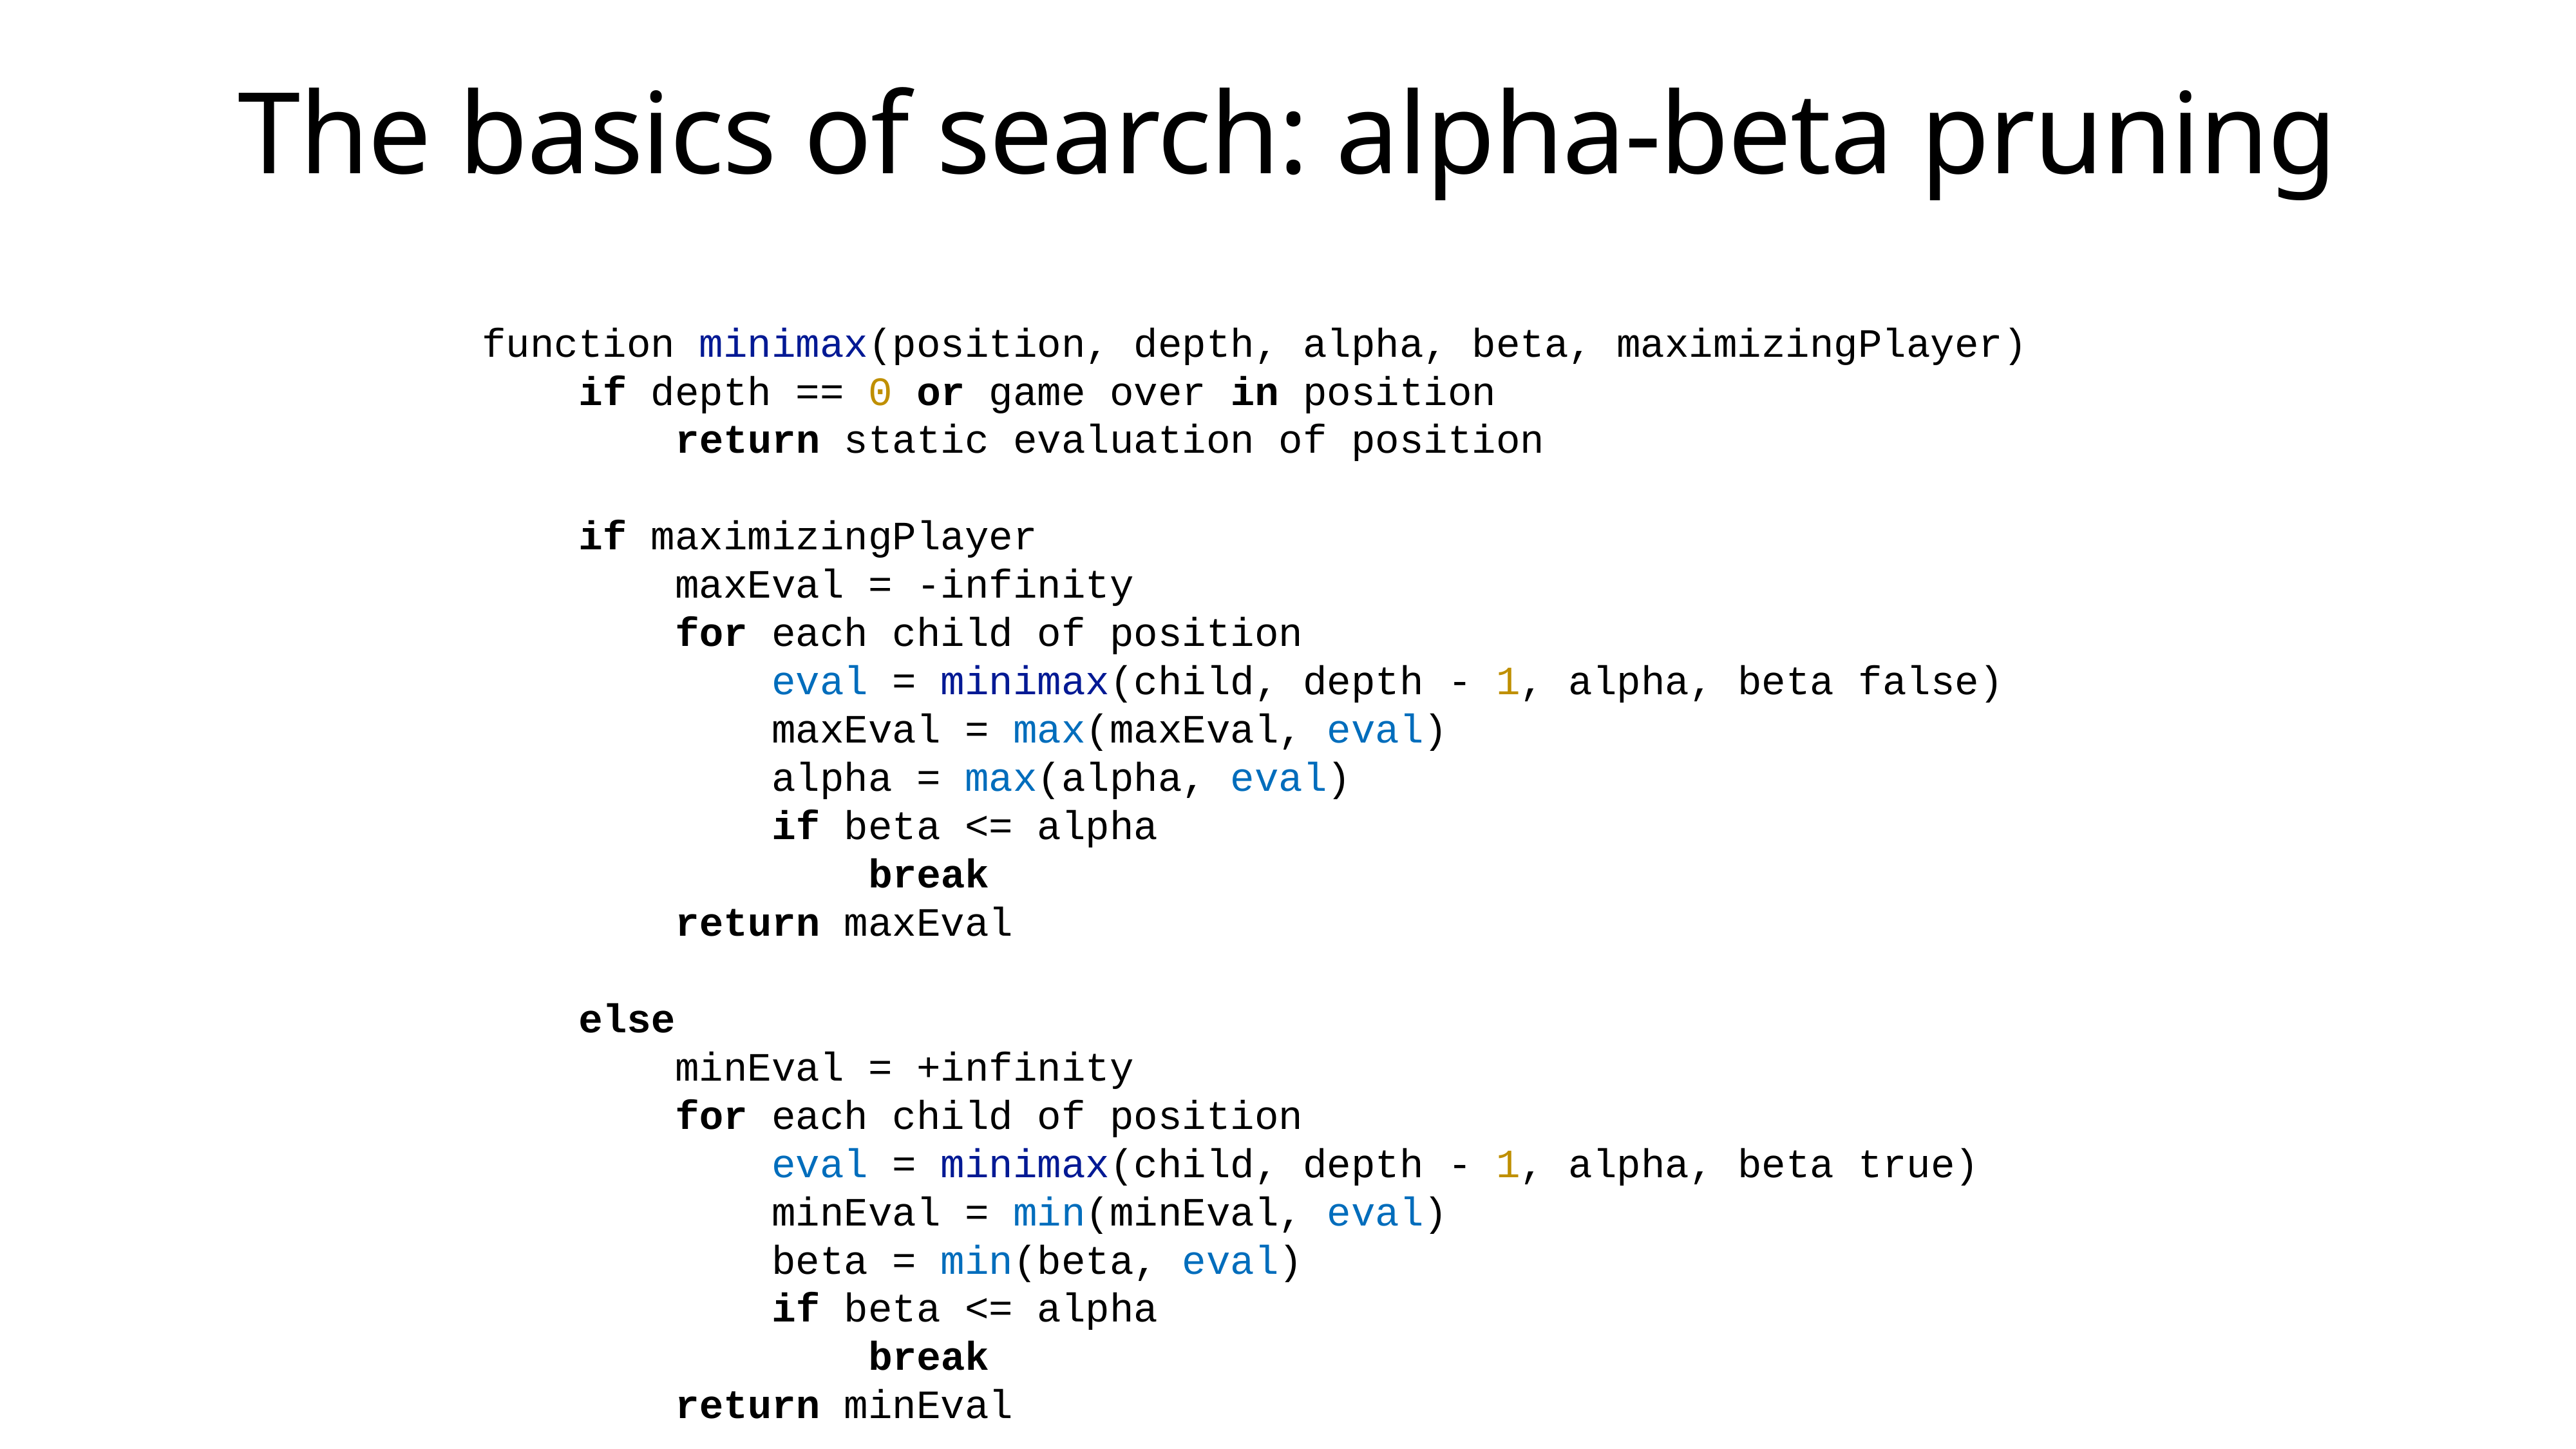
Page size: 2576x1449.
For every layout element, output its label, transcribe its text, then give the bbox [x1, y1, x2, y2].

text_box function minimax(position, depth, alpha, beta, maximizingPlayer) if depth == 0 or game over in position return static evaluation of position if maximizingPlayer maxEval = -infinity for each child of position eval = minimax(child, depth - 1, alpha, beta false) maxEval = max(maxEval, eval) alpha = max(alpha, eval) if beta <= alpha break return maxEval else minEval = +infinity for each child of position eval = minimax(child, depth - 1, alpha, beta true) minEval = min(minEval, eval) beta = min(beta, eval) if beta <= alpha break return minEval [477, 311, 2099, 1432]
title The basics of search: alpha-beta pruning [128, 81, 2448, 265]
